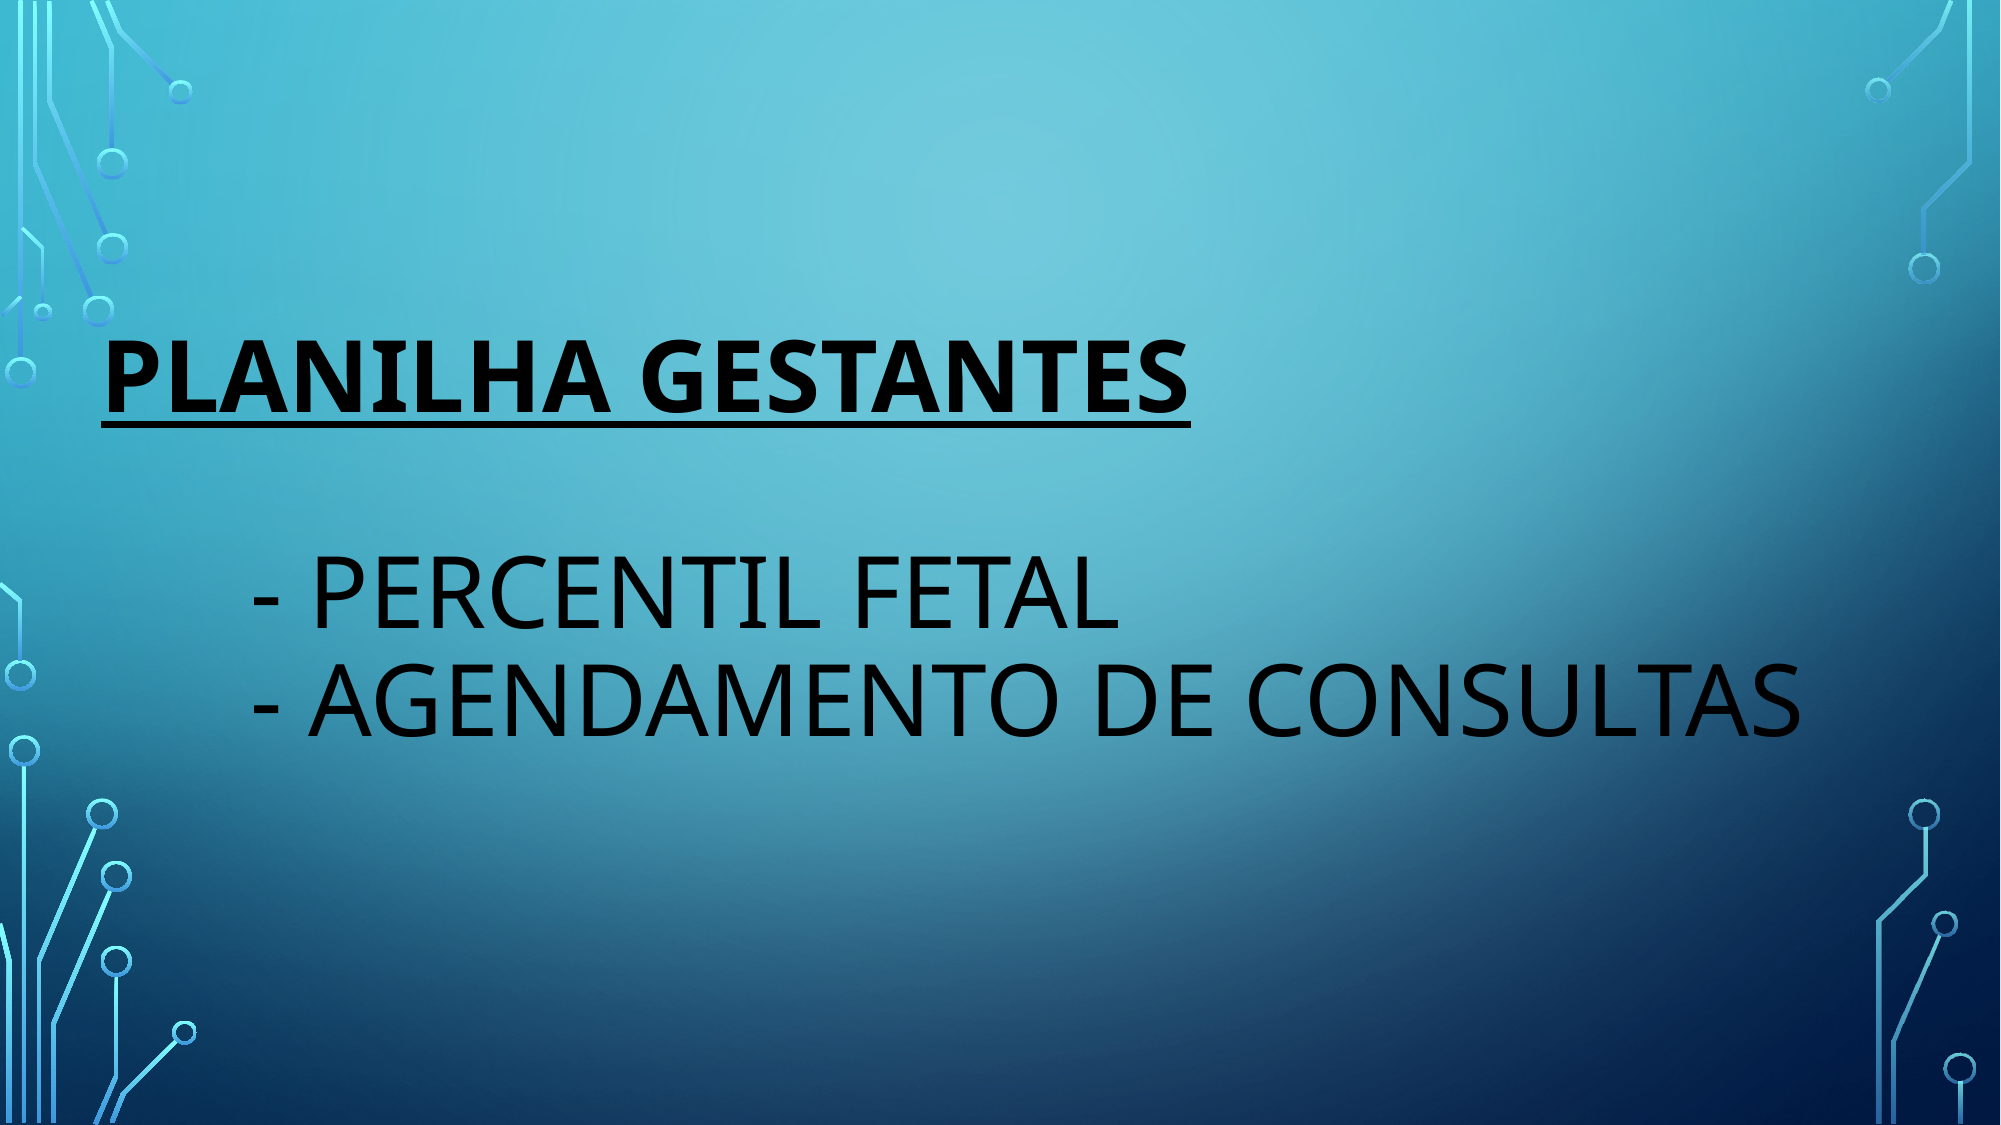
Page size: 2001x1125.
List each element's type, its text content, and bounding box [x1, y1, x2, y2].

title Planilha gestantes - percentil fetal - agendamento de consultas [85, 319, 1936, 912]
